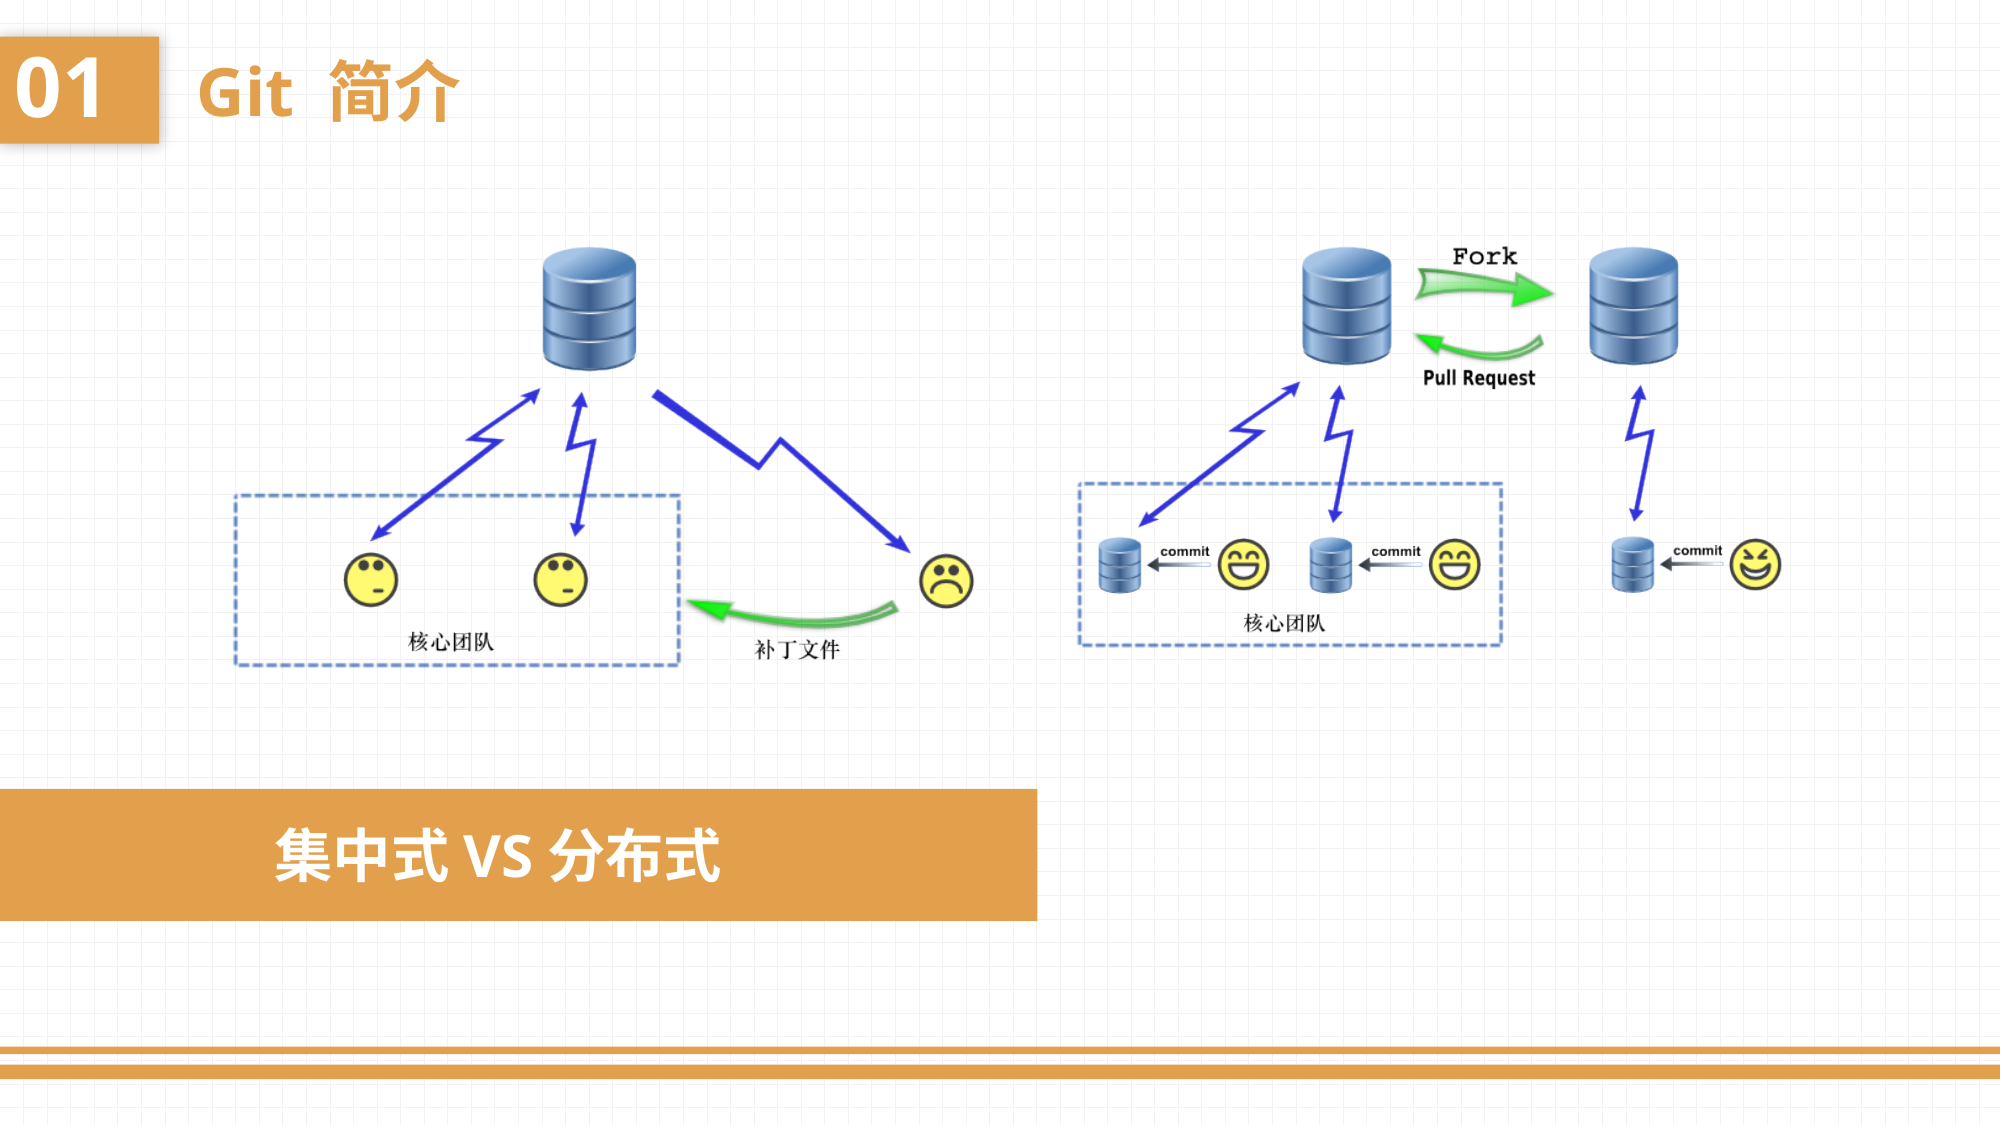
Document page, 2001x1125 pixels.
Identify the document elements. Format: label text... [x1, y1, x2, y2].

picture [1059, 229, 1799, 666]
list Git 简介 [182, 36, 1238, 144]
picture [214, 229, 1001, 687]
text_box 集中式VS分布式 [259, 811, 737, 897]
text_box [0, 788, 1038, 922]
list 01 [0, 36, 160, 144]
